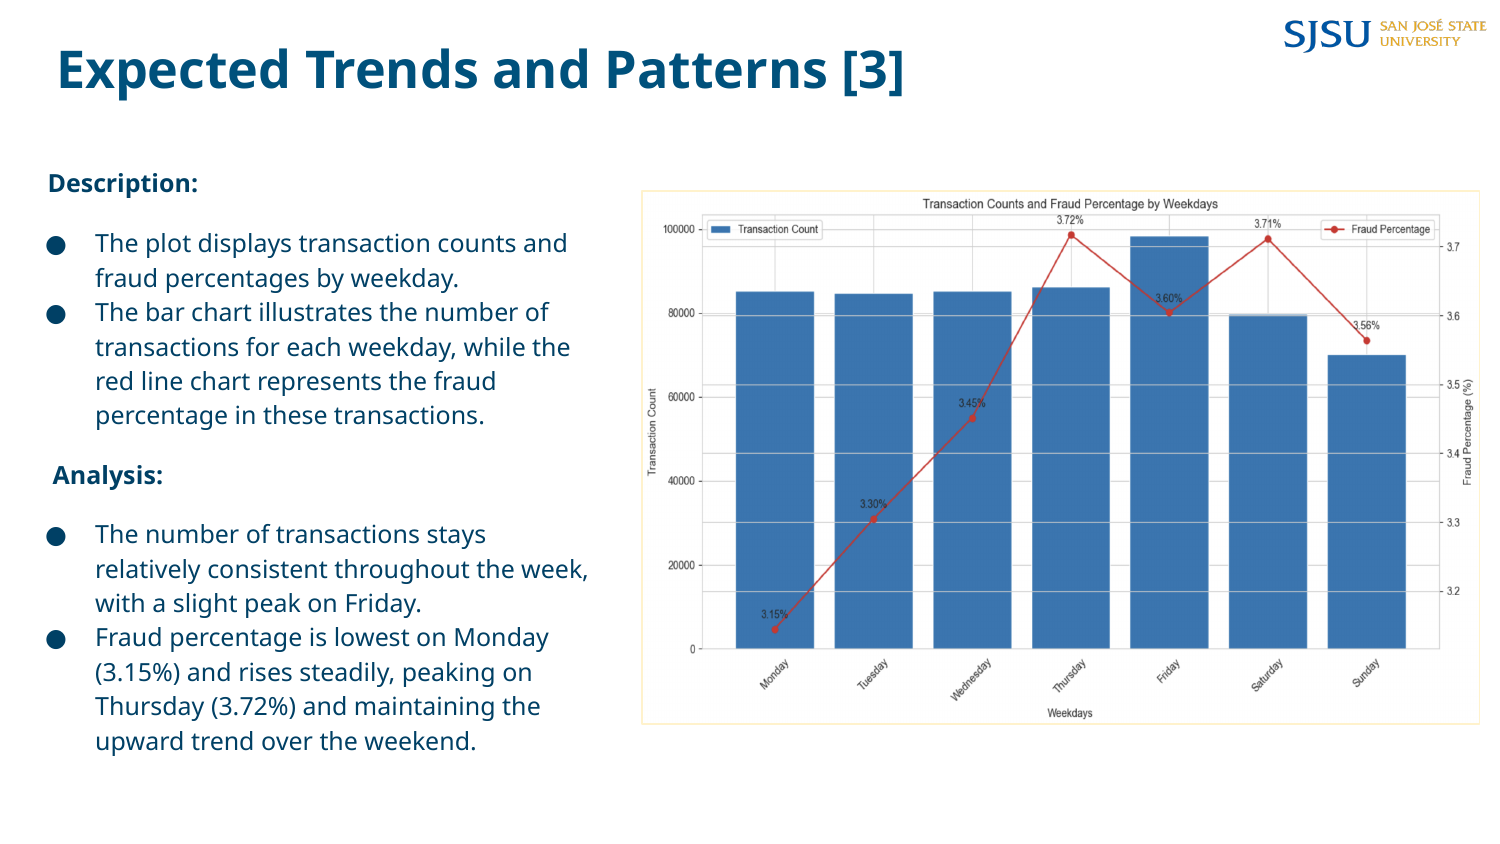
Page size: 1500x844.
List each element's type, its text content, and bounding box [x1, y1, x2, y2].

picture [642, 191, 1479, 724]
title Expected Trends and Patterns [3] [41, 18, 1439, 115]
picture [1283, 17, 1487, 54]
text_box Description: The plot displays transaction counts and fraud percentages by weekday. The bar chart illustrates the number of transactions for each weekday, while the red line chart represents the fraud percentage in these transactions. Analysis: The number of transactions stays relatively consistent throughout the week, with a slight peak on Friday. Fraud percentage is lowest on Monday (3.15%) and rises steadily, peaking on Thursday (3.72%) and maintaining the upward trend over the weekend. [5, 145, 606, 817]
